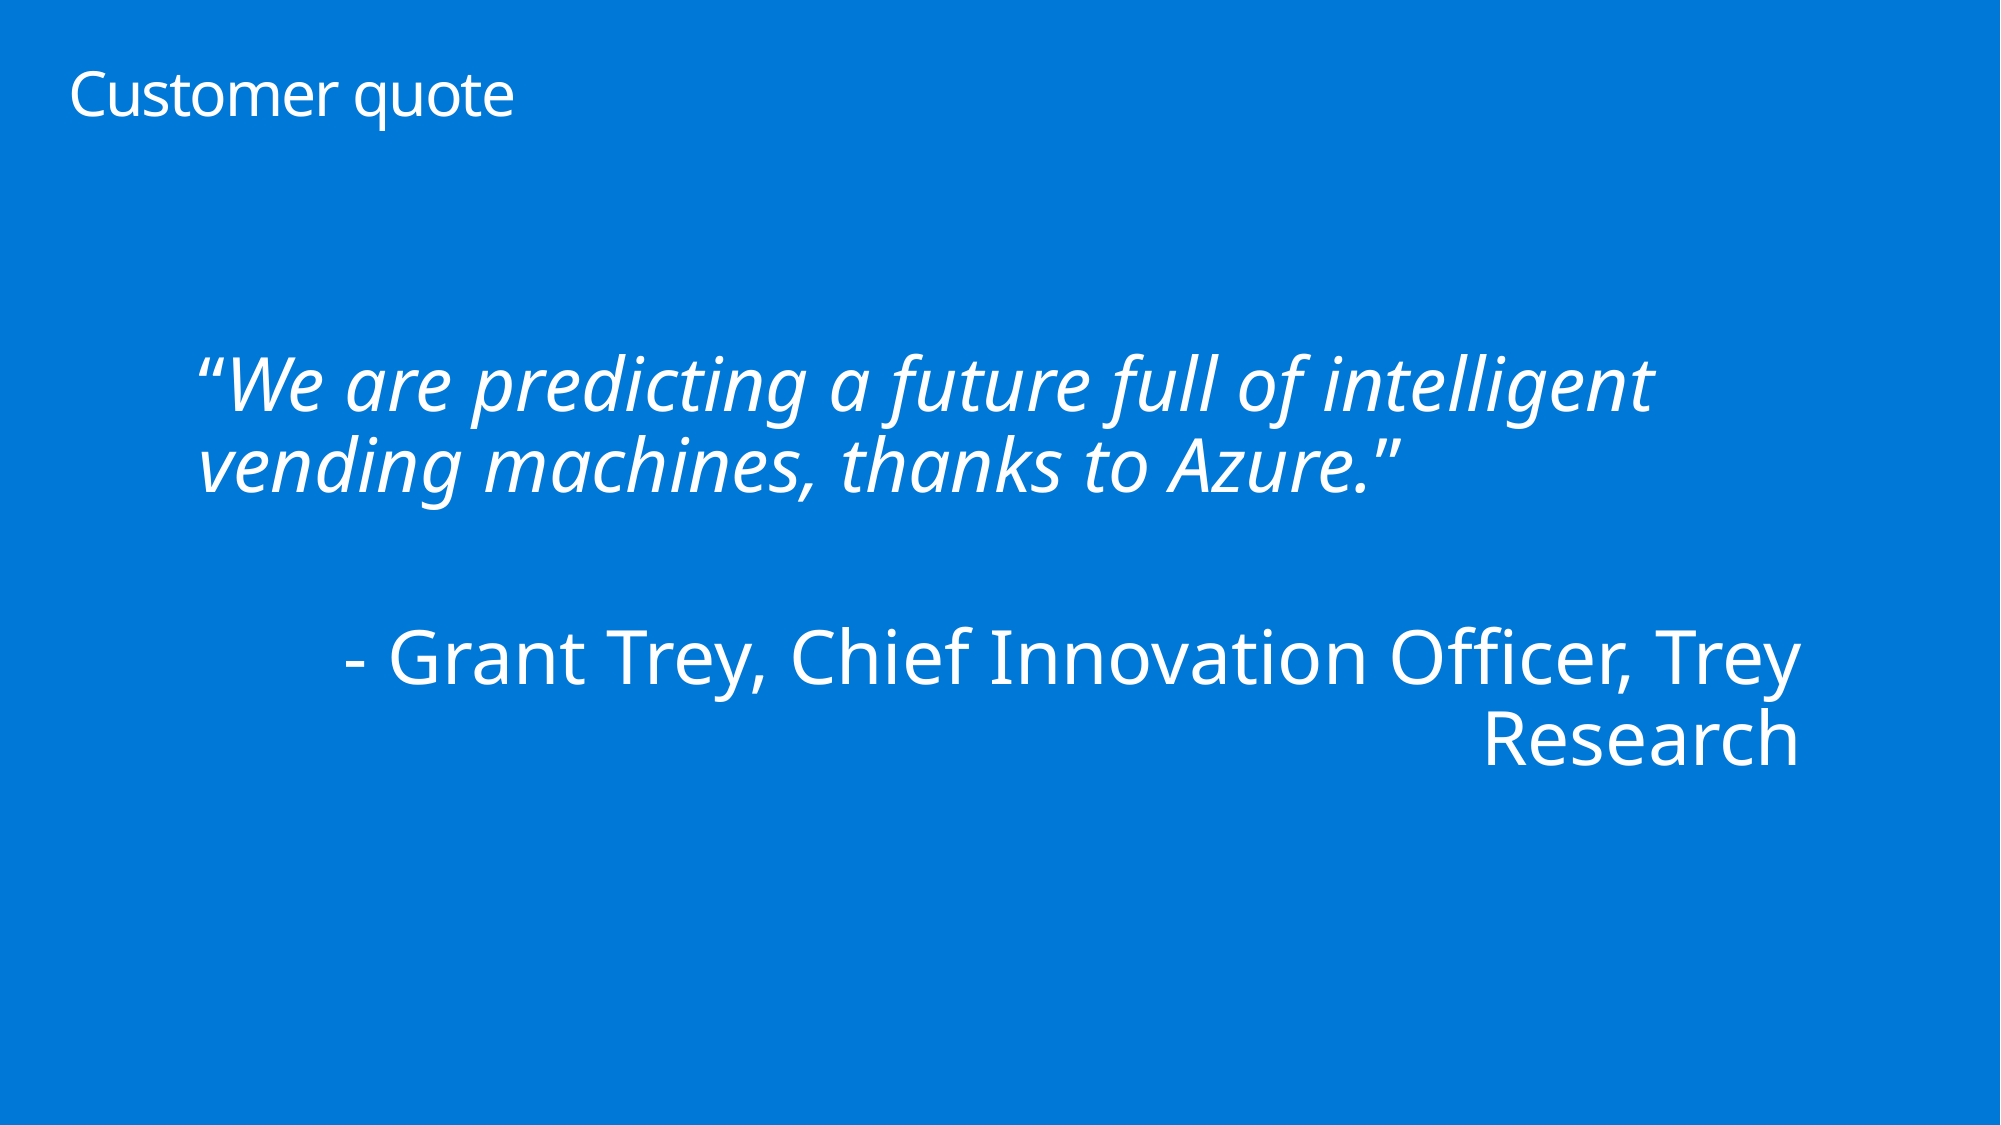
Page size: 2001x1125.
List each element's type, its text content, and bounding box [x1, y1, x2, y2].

list “We are predicting a future full of intelligent vending machines, thanks to Azure.” - Grant Trey, Chief Innovation Officer, Trey Research [174, 331, 1827, 669]
title Customer quote [44, 47, 1957, 196]
